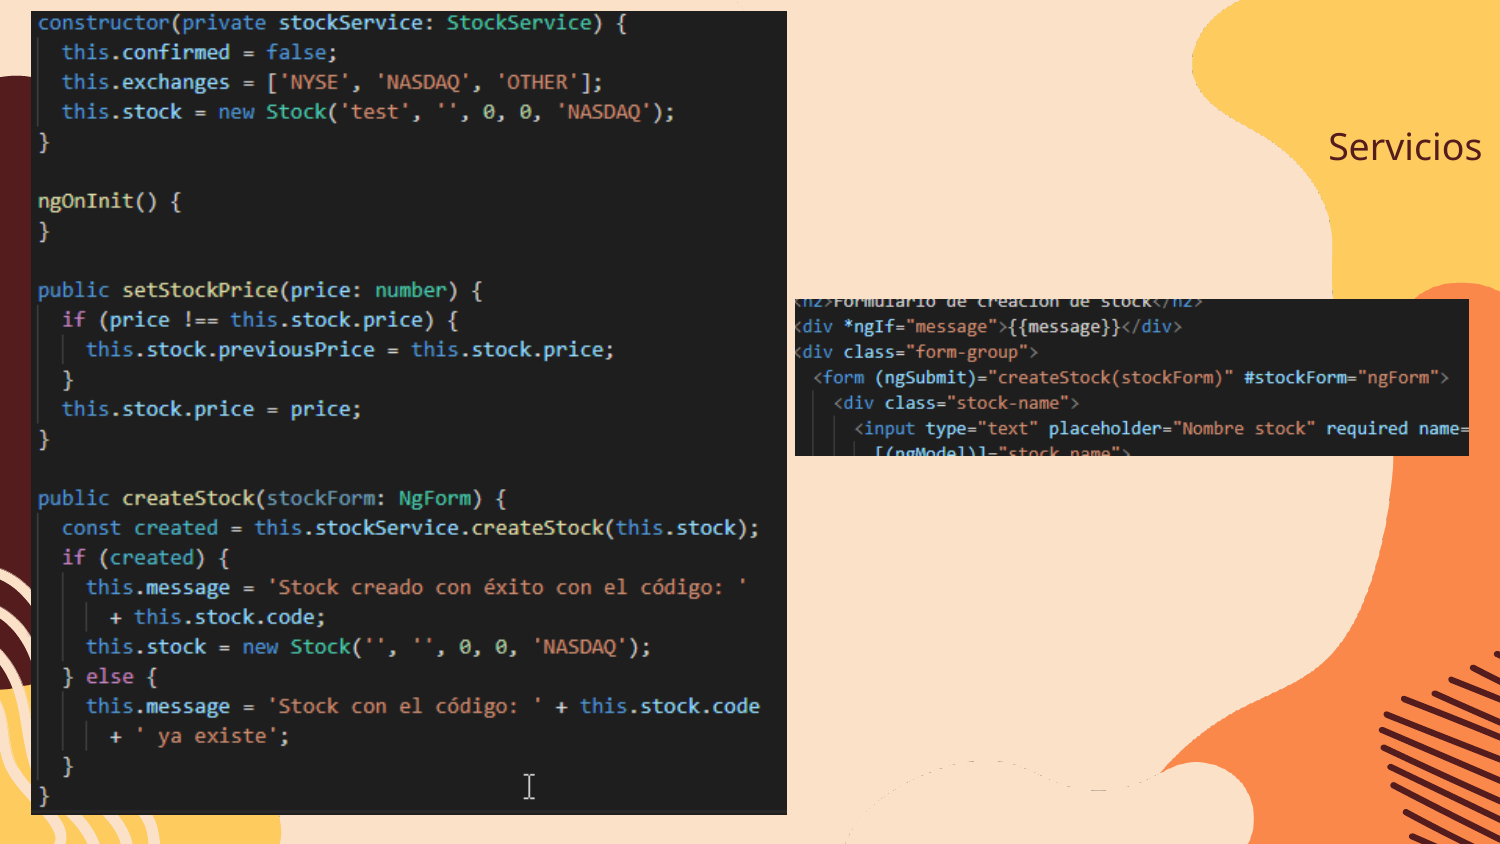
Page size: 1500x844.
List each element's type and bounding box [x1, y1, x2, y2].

text_box [1388, 500, 1500, 844]
text_box [0, 536, 118, 844]
picture [0, 0, 1500, 844]
